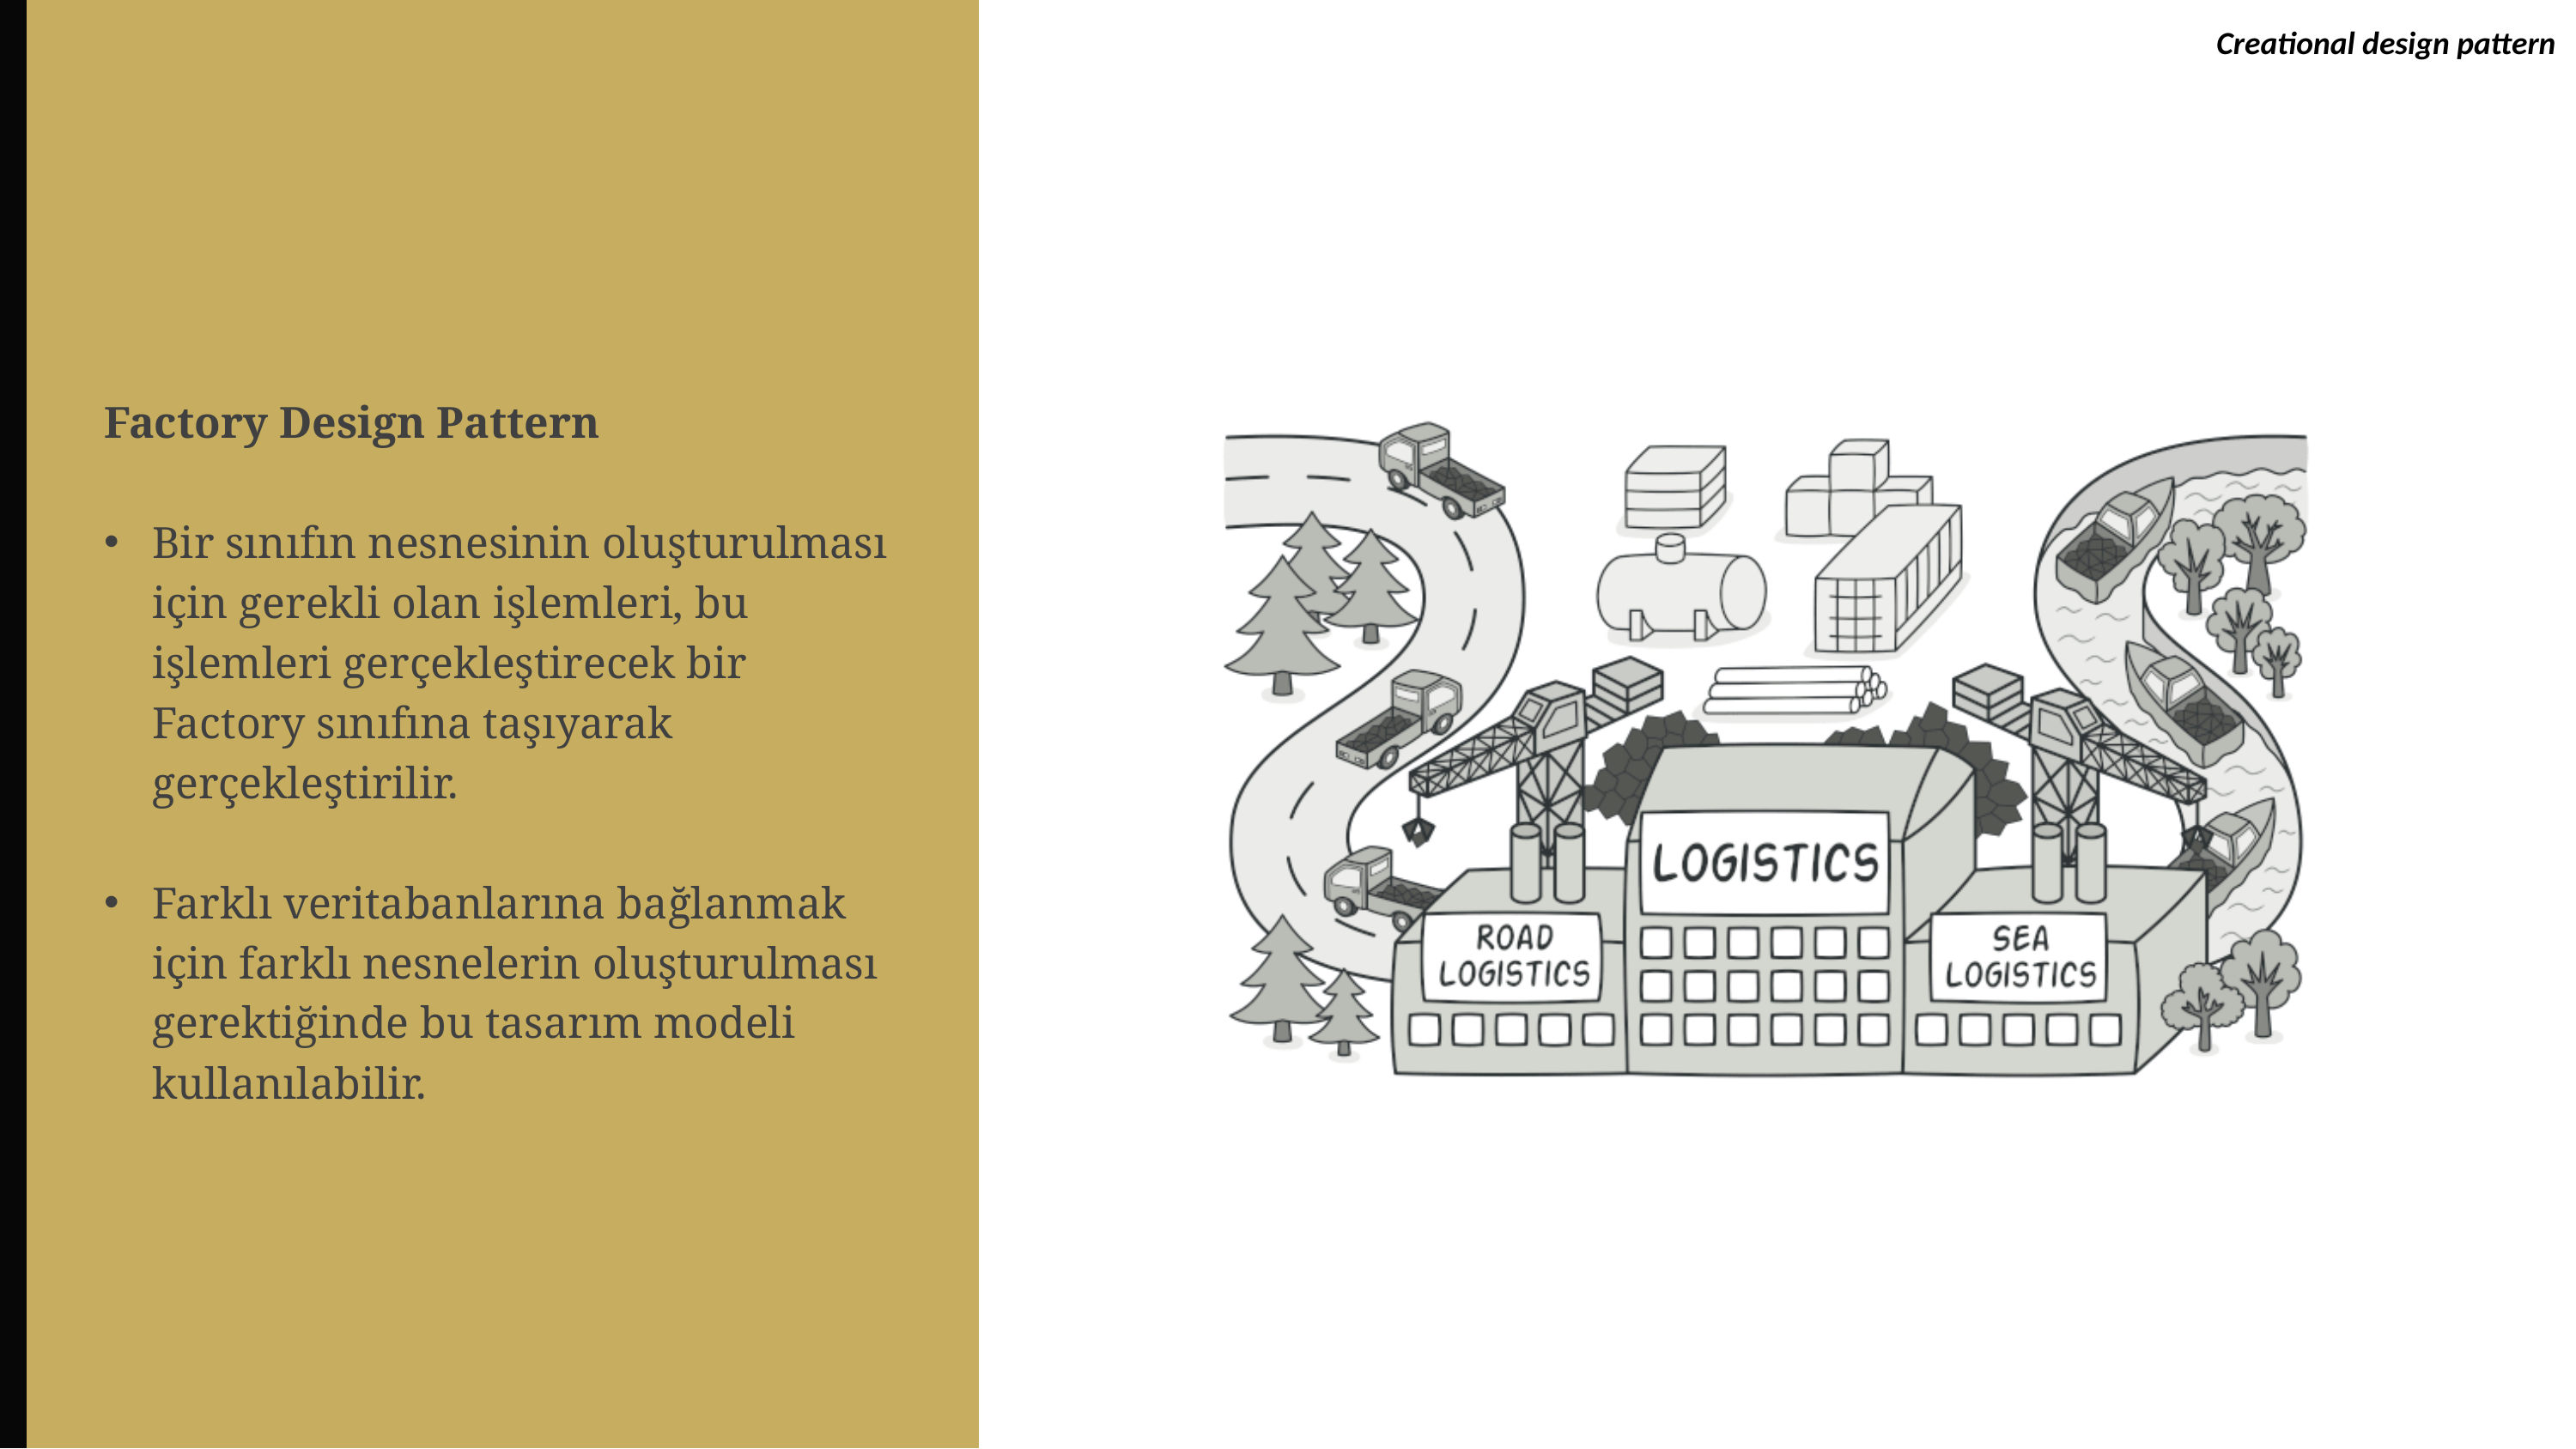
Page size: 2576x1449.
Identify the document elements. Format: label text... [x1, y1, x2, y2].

picture [1212, 386, 2330, 1106]
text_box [0, 0, 27, 1449]
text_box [29, 0, 980, 1449]
text_box Creational design pattern [2203, 15, 2569, 68]
